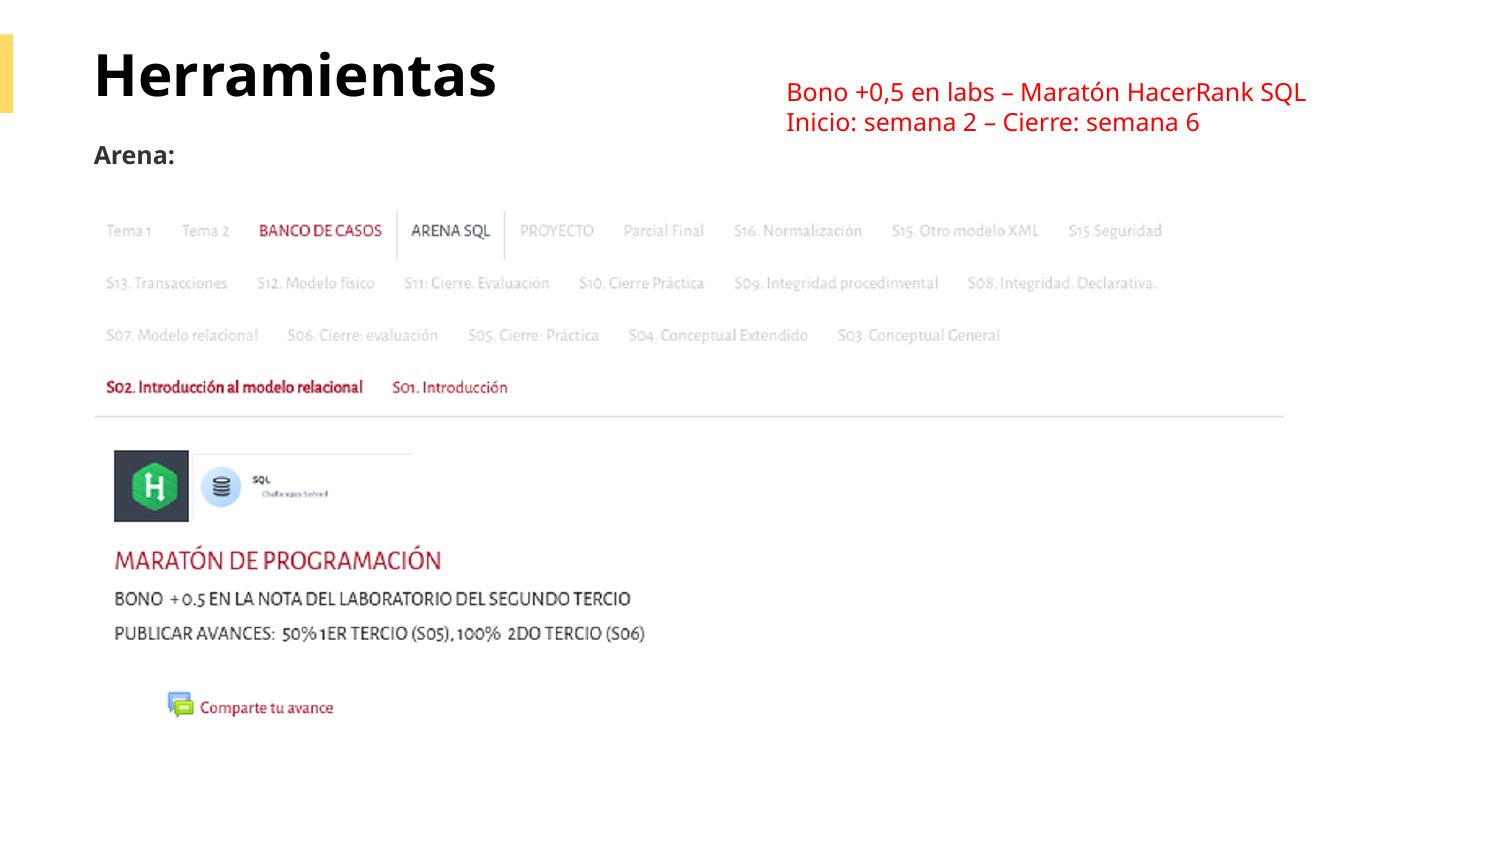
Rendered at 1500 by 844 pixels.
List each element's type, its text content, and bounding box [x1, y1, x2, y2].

text_box Arena: [78, 124, 1017, 268]
text_box Bono +0,5 en labs – Maratón HacerRank SQL Inicio: semana 2 – Cierre: semana 6 [771, 61, 1391, 152]
text_box [0, 34, 14, 113]
picture [95, 211, 1304, 749]
text_box Herramientas [78, 23, 986, 124]
